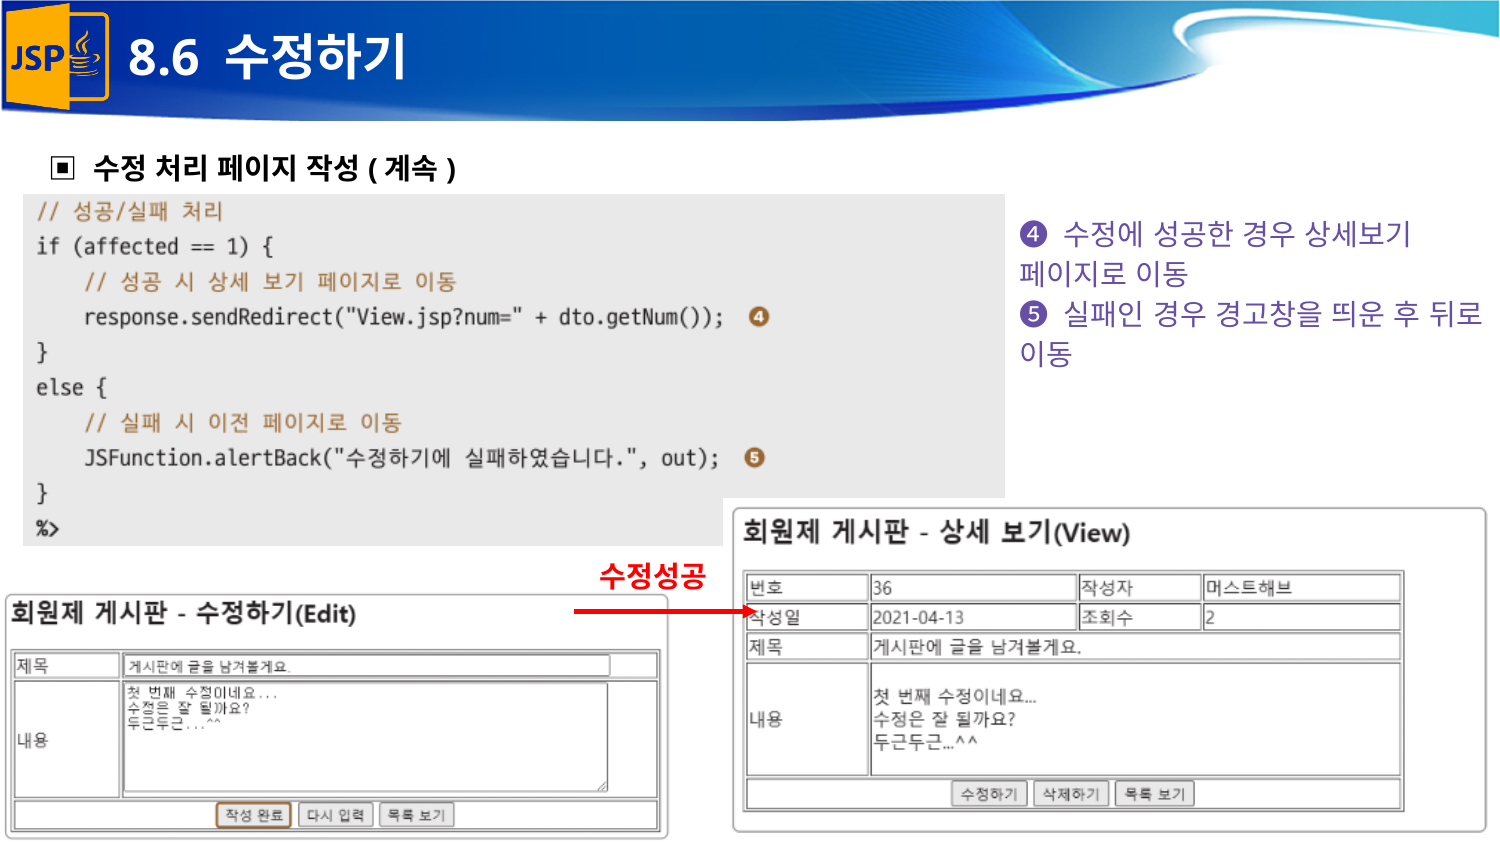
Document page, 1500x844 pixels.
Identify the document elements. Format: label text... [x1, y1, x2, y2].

text_box 수정성공 [584, 555, 717, 609]
text_box ❹ 수정에 성공한 경우 상세보기 페이지로 이동 ❺ 실패인 경우 경고창을 띄운 후 뒤로 이동 [1007, 195, 1500, 435]
picture [0, 0, 1500, 121]
picture [0, 589, 677, 844]
picture [23, 193, 1500, 844]
text_box ▣ 수정 처리 페이지 작성(계속) [33, 129, 1432, 195]
title 8.6 수정하기 [113, 10, 1500, 105]
